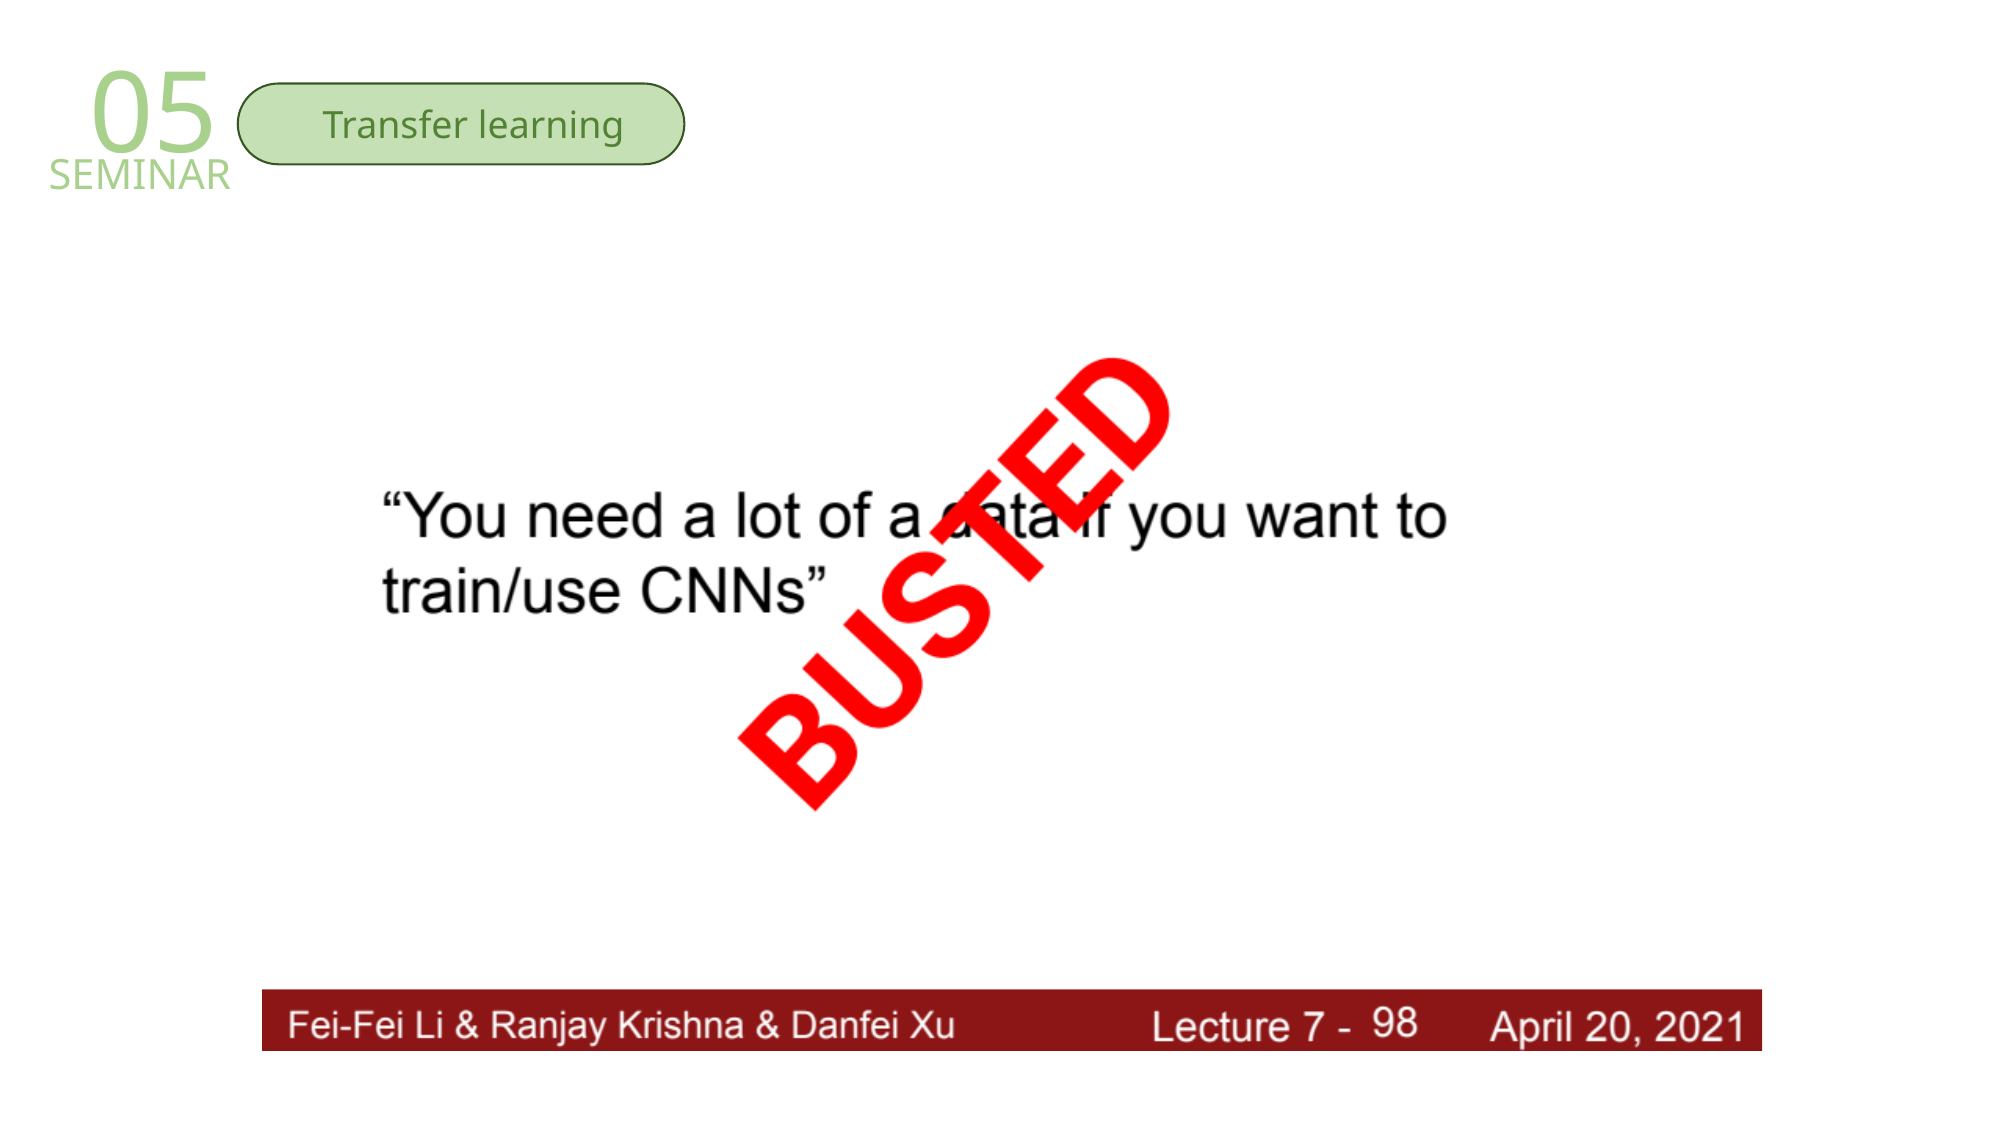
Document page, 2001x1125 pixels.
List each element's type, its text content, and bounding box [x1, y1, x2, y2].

text_box [244, 82, 673, 166]
text_box Transfer learning [307, 93, 914, 154]
text_box SEMINAR [17, 141, 262, 206]
text_box 05 [63, 32, 244, 141]
picture [261, 206, 1763, 1051]
